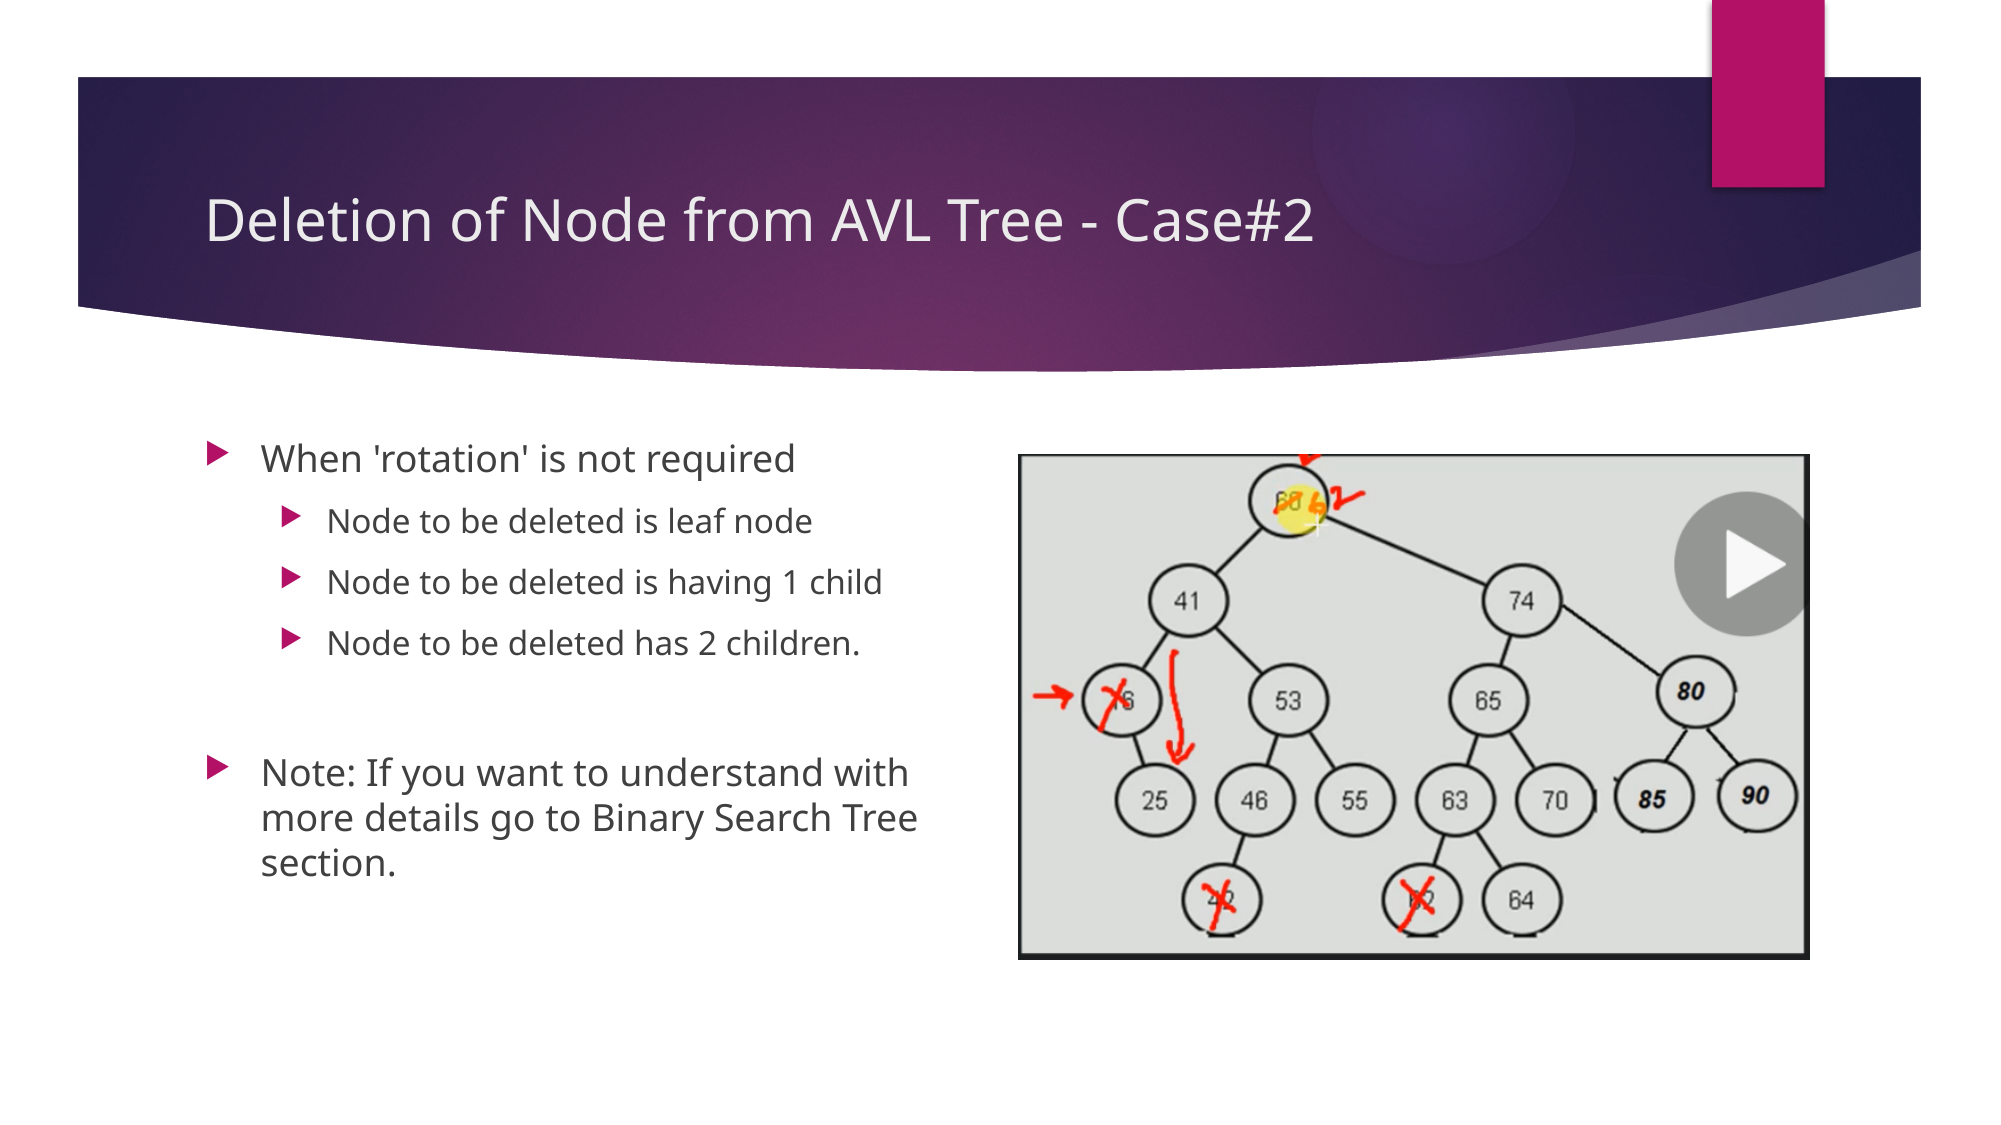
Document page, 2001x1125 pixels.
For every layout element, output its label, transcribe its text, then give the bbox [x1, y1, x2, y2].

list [1018, 454, 1811, 961]
list When 'rotation' is not required Node to be deleted is leaf node Node to be deleted is having 1 child Node to be deleted has 2 children. Note: If you want to understand with more details go to Binary Search Tree section. [189, 427, 981, 988]
title Deletion of Node from AVL Tree - Case#2 [189, 159, 1627, 276]
